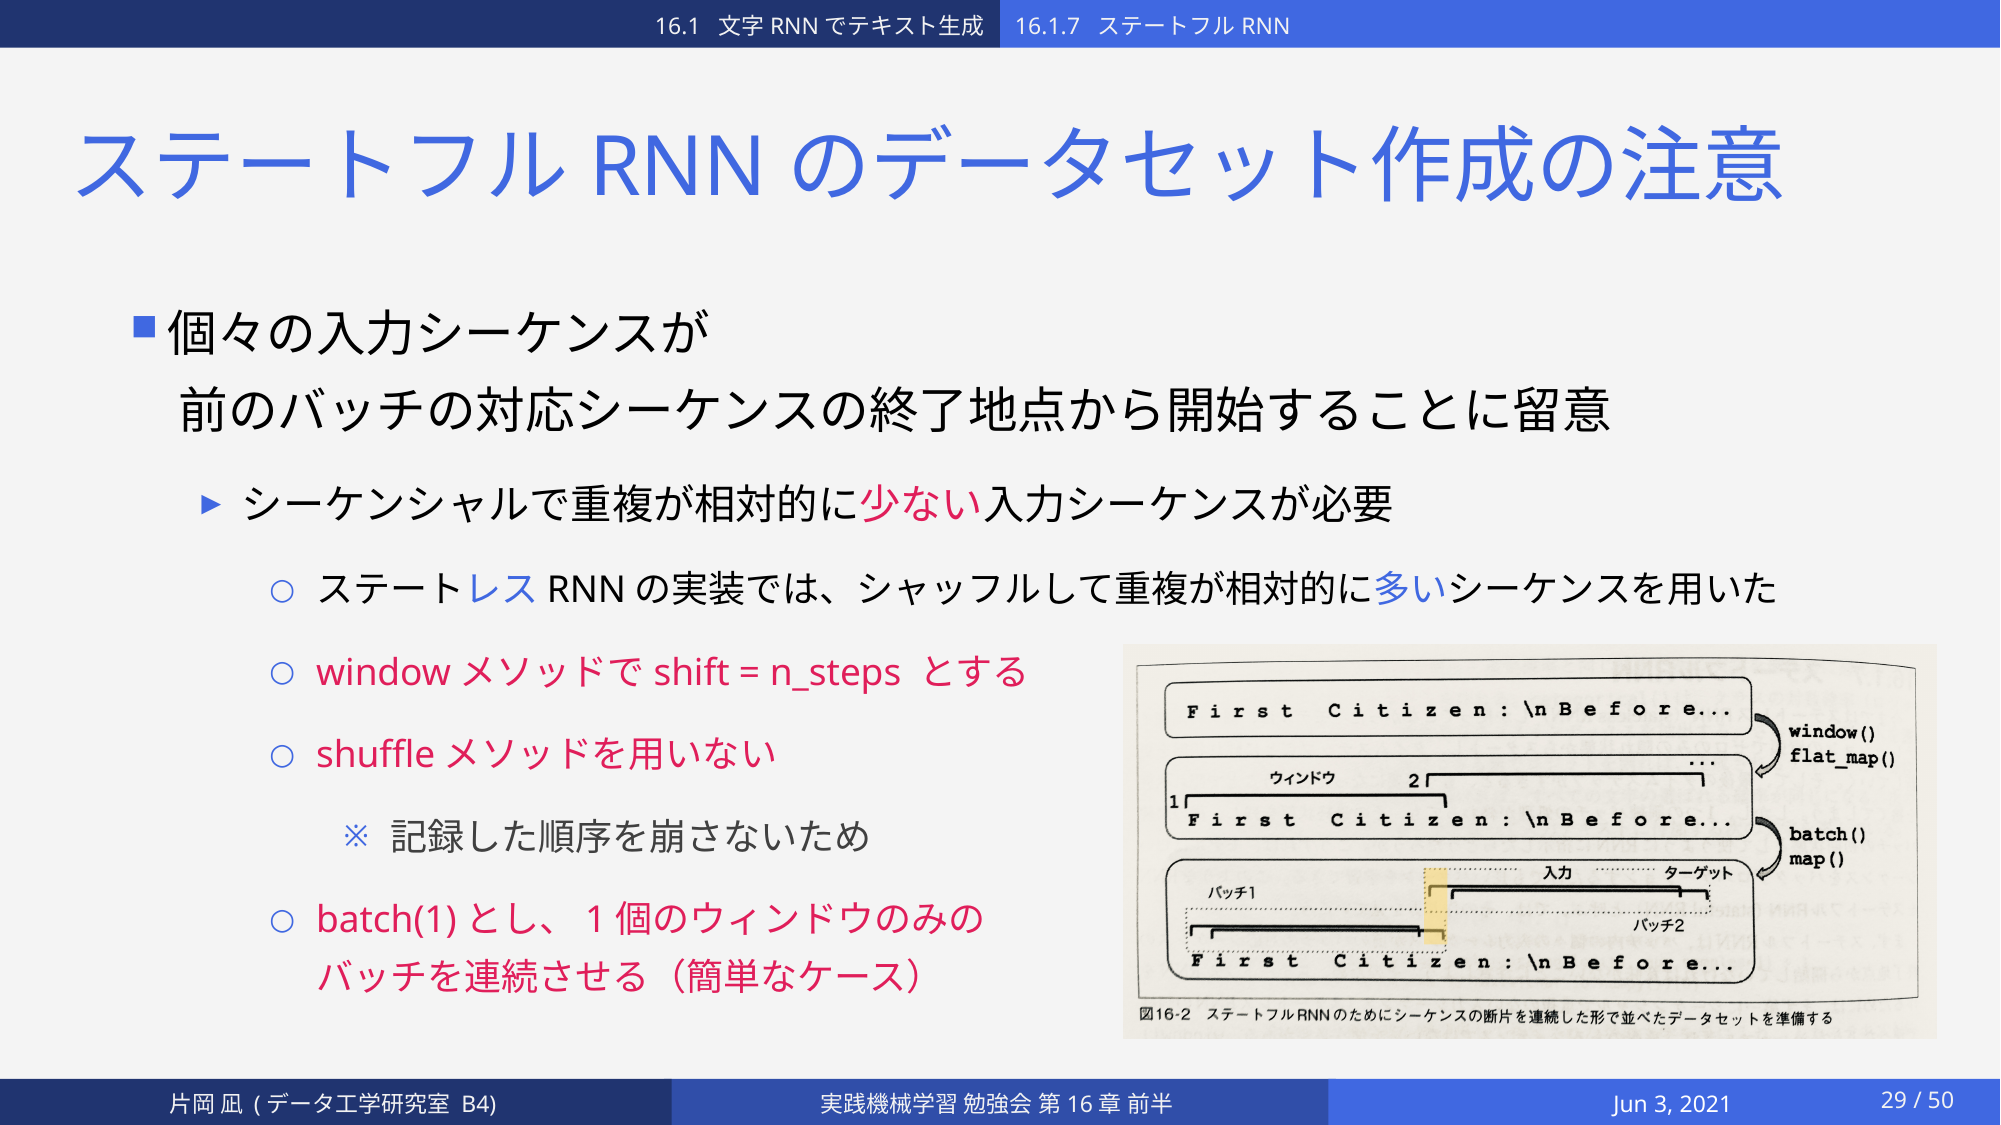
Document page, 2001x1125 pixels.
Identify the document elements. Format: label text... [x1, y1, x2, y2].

list 16.1.7 ステートフルRNN [999, 7, 2000, 52]
title ステートフルRNNのデータセット作成の注意 [54, 59, 1893, 277]
picture [1123, 644, 1937, 1040]
list 16.1 文字RNNでテキスト生成 [0, 7, 999, 52]
list 個々の入力シーケンスが 前のバッチの対応シーケンスの終了地点から開始することに留意 シーケンシャルで重複が相対的に少ない入力シーケンスが必要 ステートレスRNNの実装では、シャッフルして重複が相対的に多いシーケンスを用いた windowメソッドでshift = n_steps とする shuffleメソッドを用いない 記録した順序を崩さないため batch(1)とし、1個のウィンドウのみの バッチを連続させる（簡単なケース） [115, 277, 1893, 1013]
